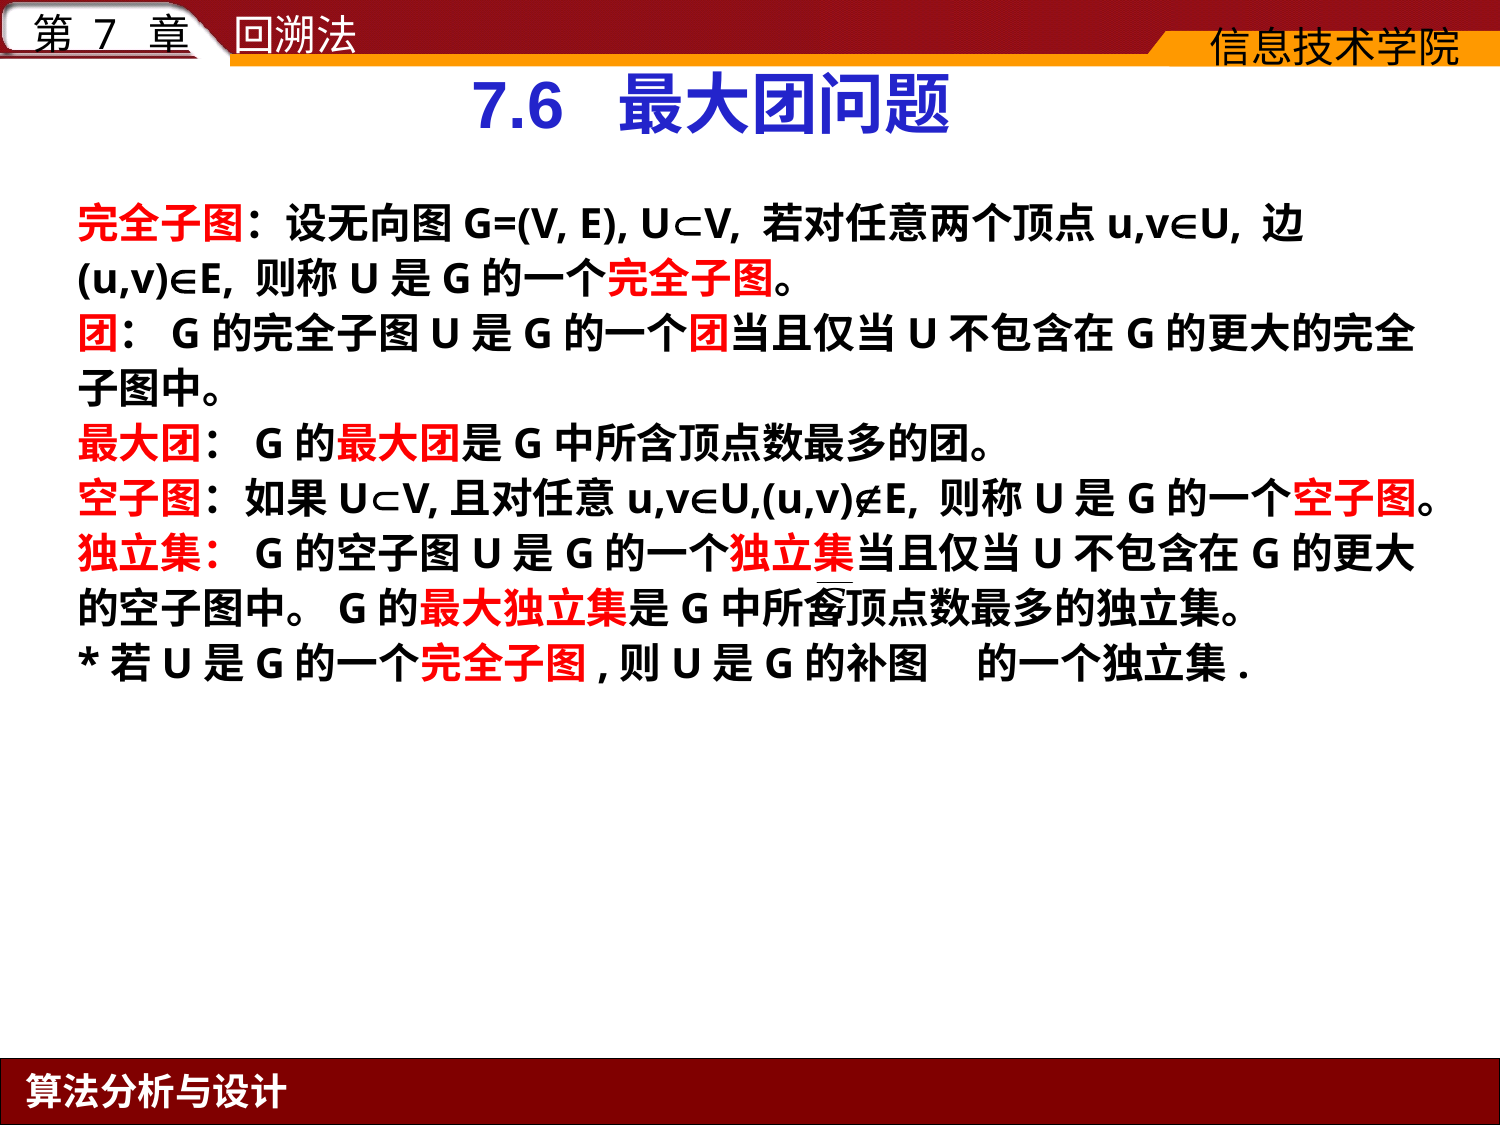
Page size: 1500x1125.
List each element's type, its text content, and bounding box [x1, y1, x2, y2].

text_box 7.6 最大团问题 [457, 53, 982, 149]
picture [0, 0, 1500, 59]
text_box 完全子图：设无向图G=(V, E), UV, 若对任意两个顶点u,vU, 边(u,v)E, 则称U是G的一个完全子图。 团：G的完全子图U是G的一个团当且仅当U不包含在G的更大的完全子图中。 最大团：G的最大团是G中所含顶点数最多的团。 空子图：如果UV,且对任意u,vU,(u,v)E, 则称U是G的一个空子图。 独立集：G的空子图U是G的一个独立集当且仅当U不包含在G的更大的空子图中。G的最大独立集是G中所含顶点数最多的独立集。 *若U是G的一个完全子图,则U是G的补图 的一个独立集. [62, 184, 1438, 695]
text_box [808, 574, 861, 629]
text_box [75, 340, 114, 395]
